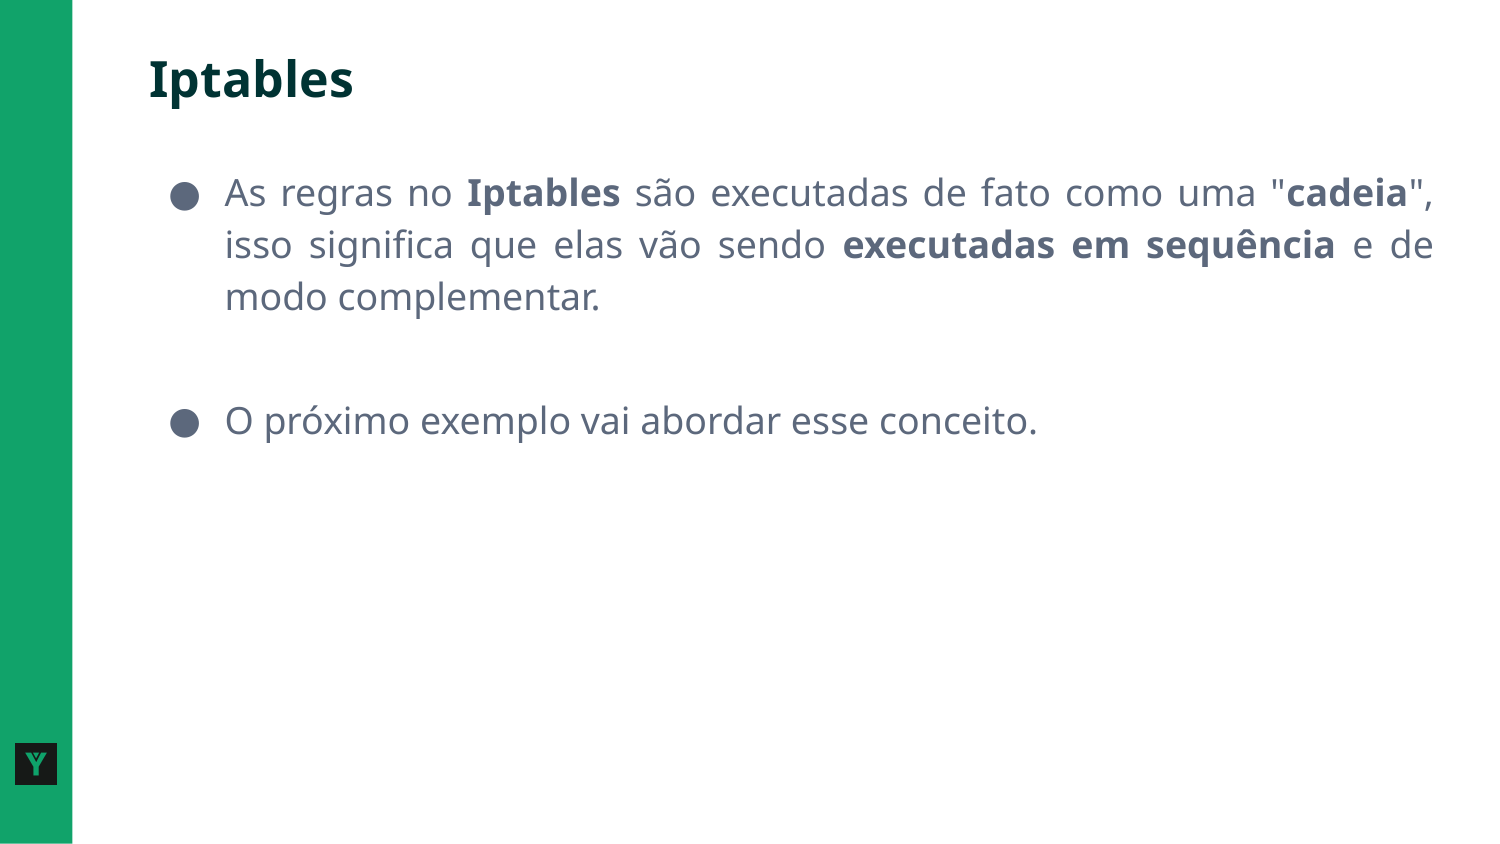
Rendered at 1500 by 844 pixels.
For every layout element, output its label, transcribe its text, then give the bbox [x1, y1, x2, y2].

title Iptables [134, 32, 1070, 123]
list As regras no Iptables são executadas de fato como uma "cadeia", isso significa que elas vão sendo executadas em sequência e de modo complementar. O próximo exemplo vai abordar esse conceito. [134, 147, 1449, 844]
picture [15, 743, 57, 785]
